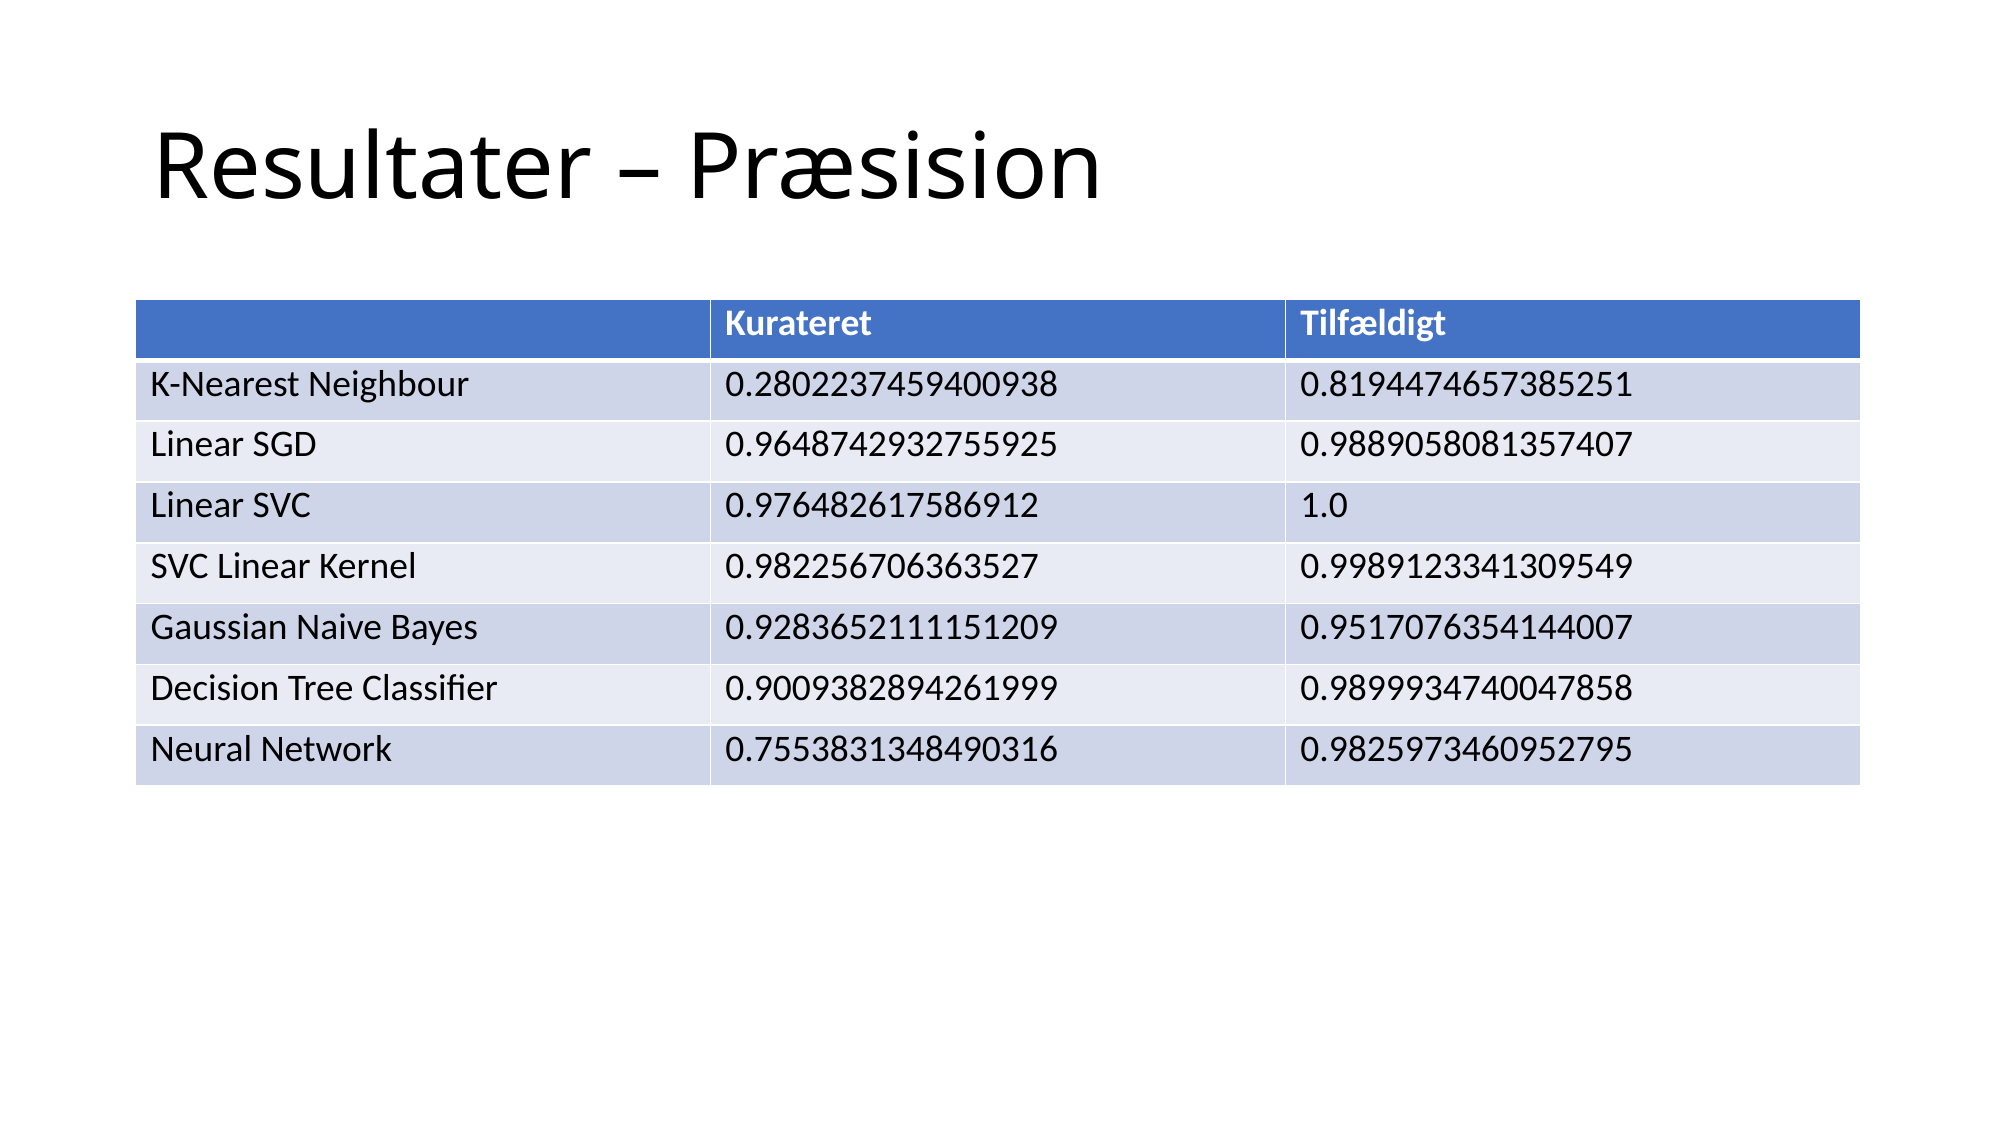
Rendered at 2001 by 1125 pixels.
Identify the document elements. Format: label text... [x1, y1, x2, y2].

table_cell 0.9517076354144007 [1286, 604, 1860, 664]
table_header Tilfældigt [1286, 300, 1860, 358]
table_cell 0.2802237459400938 [711, 363, 1285, 420]
table_cell 1.0 [1286, 483, 1860, 542]
table_header [136, 300, 710, 358]
table_cell 0.9889058081357407 [1286, 422, 1860, 481]
table_cell 0.9989123341309549 [1286, 544, 1860, 603]
table_cell Gaussian Naive Bayes [136, 604, 710, 664]
table_cell 0.9283652111151209 [711, 604, 1285, 664]
table_cell 0.9009382894261999 [711, 665, 1285, 724]
table_cell 0.982256706363527 [711, 544, 1285, 603]
table_cell SVC Linear Kernel [136, 544, 710, 603]
table_cell 0.9825973460952795 [1286, 726, 1860, 785]
table_cell Linear SVC [136, 483, 710, 542]
table_cell Linear SGD [136, 422, 710, 481]
table_cell Neural Network [136, 726, 710, 785]
table_cell 0.8194474657385251 [1286, 363, 1860, 420]
table_cell 0.9648742932755925 [711, 422, 1285, 481]
table_cell 0.976482617586912 [711, 483, 1285, 542]
table_header Kurateret [711, 300, 1285, 358]
table_cell Decision Tree Classifier [136, 665, 710, 724]
table_cell 0.7553831348490316 [711, 726, 1285, 785]
title Resultater – Præsision [137, 59, 1863, 278]
table_cell 0.9899934740047858 [1286, 665, 1860, 724]
table_cell K-Nearest Neighbour [136, 363, 710, 420]
